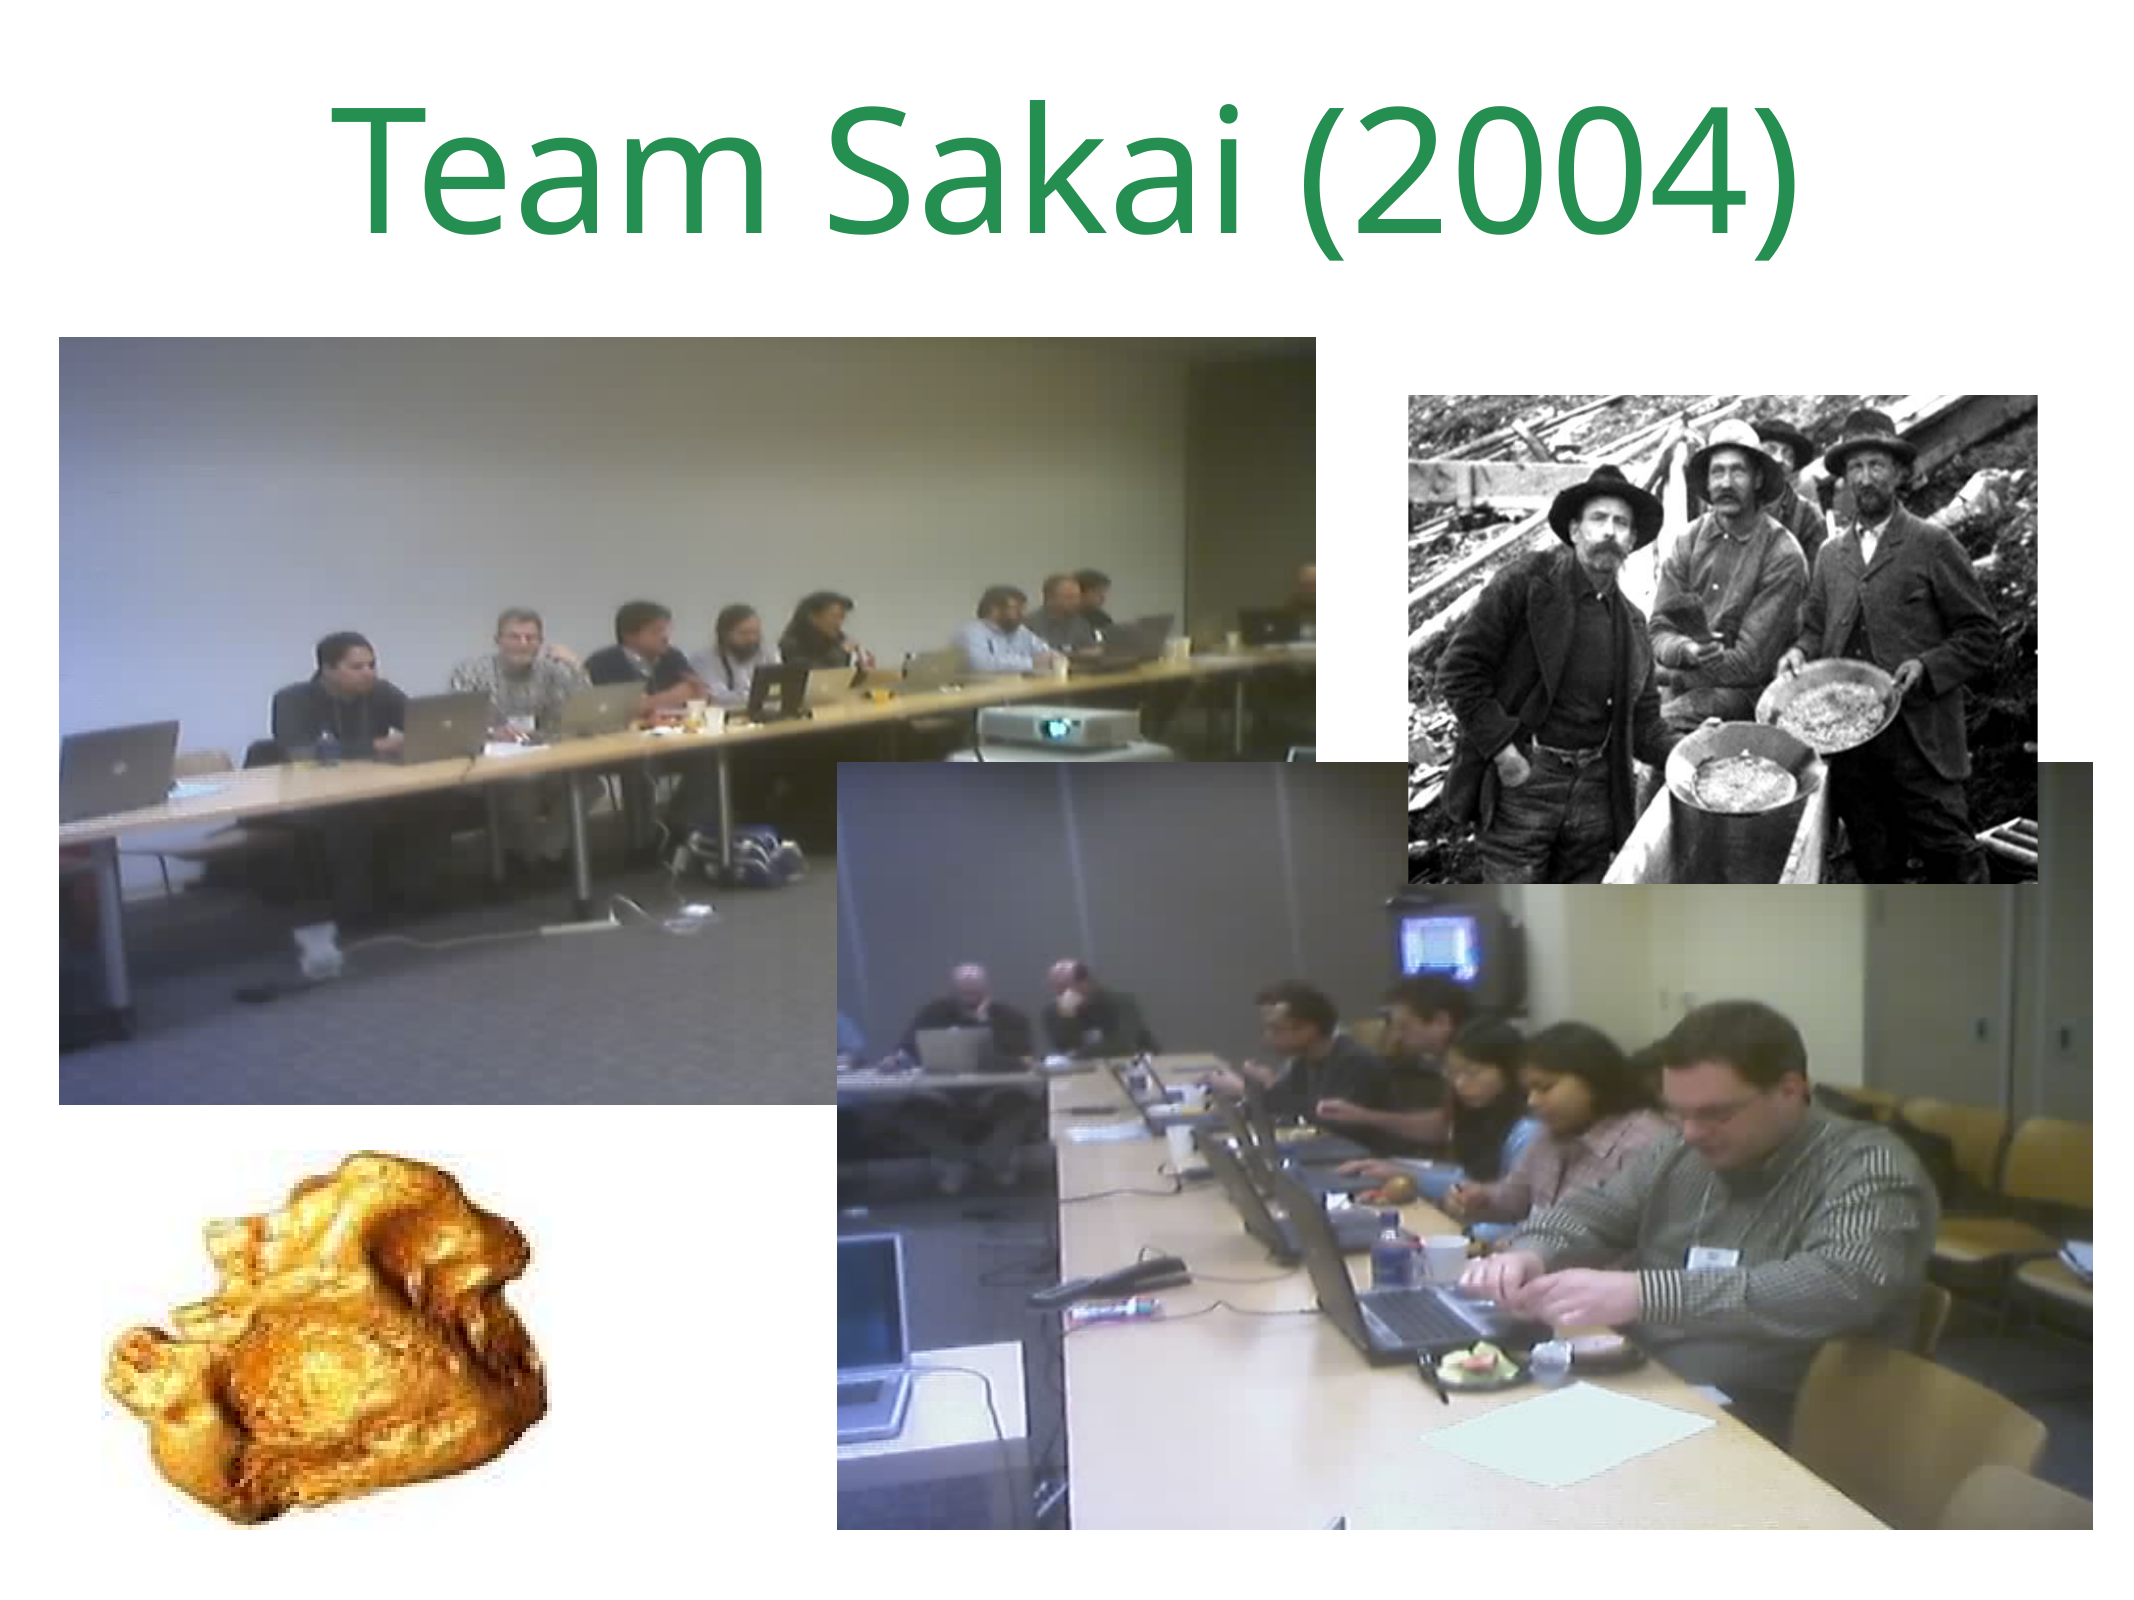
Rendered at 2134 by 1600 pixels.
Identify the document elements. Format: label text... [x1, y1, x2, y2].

picture [59, 337, 2094, 1530]
title Team Sakai (2004) [207, 41, 1926, 287]
picture [101, 1150, 553, 1530]
